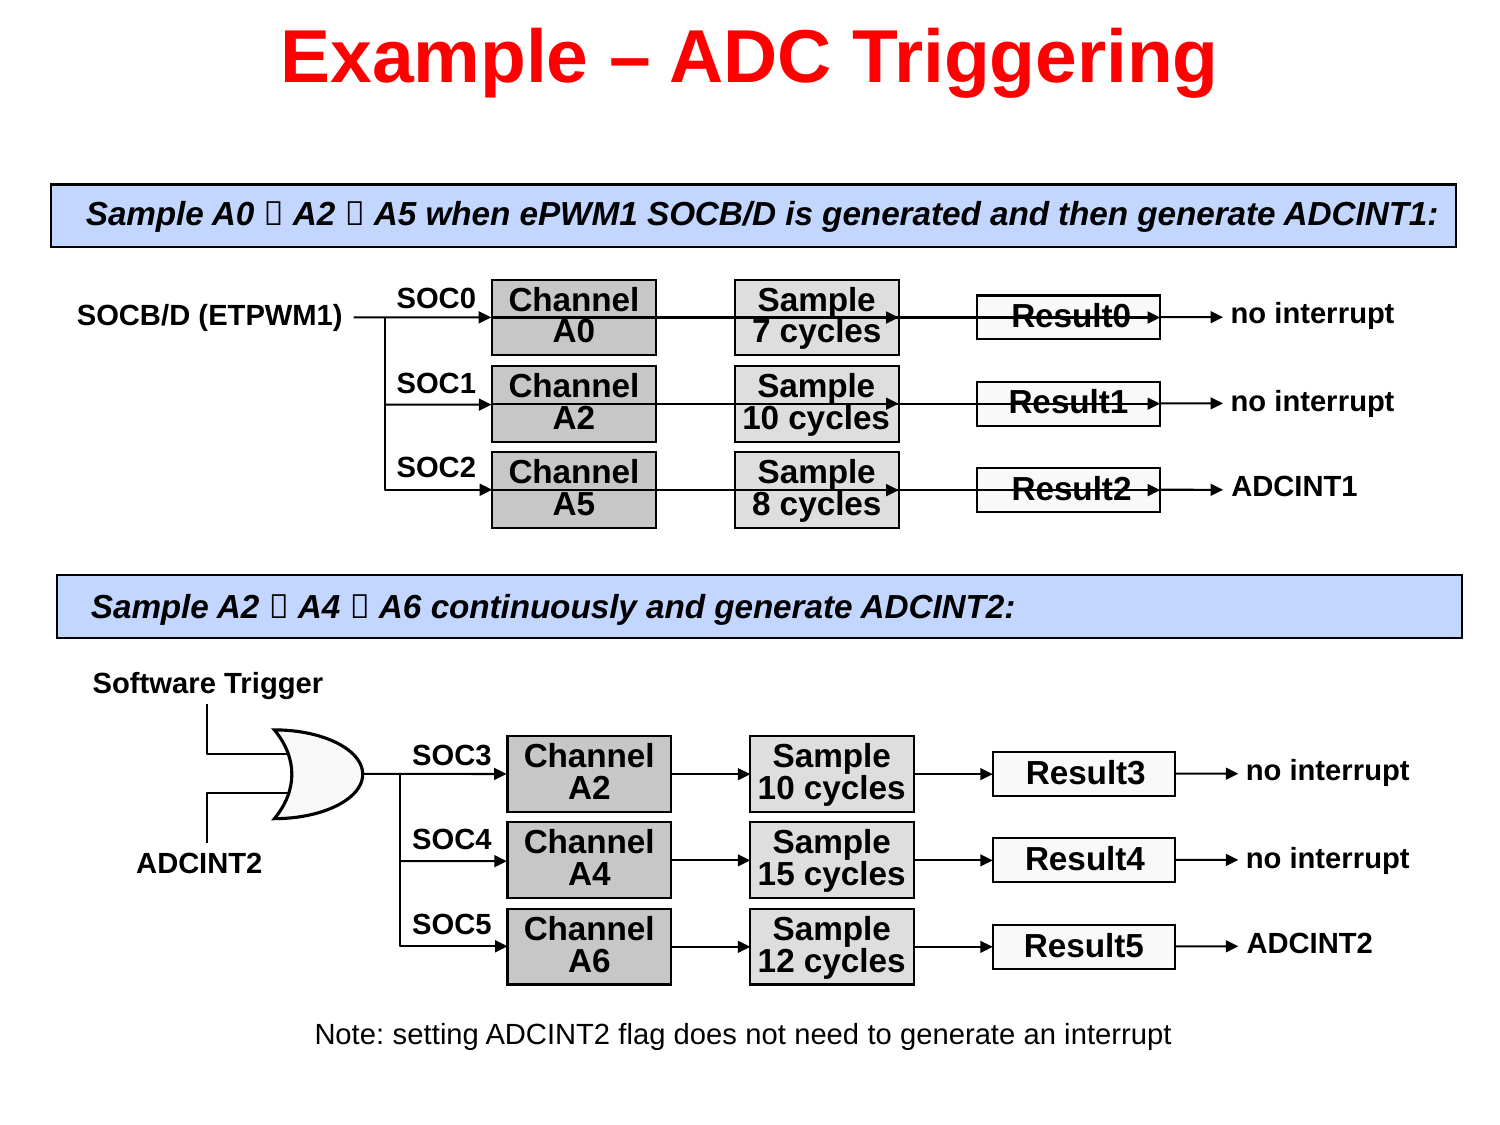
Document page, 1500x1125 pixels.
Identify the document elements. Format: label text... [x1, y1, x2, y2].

title Example – ADC Triggering [0, 0, 1500, 122]
text_box Note: setting ADCINT2 flag does not need to generate an interrupt [299, 1015, 1197, 1058]
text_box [50, 184, 1476, 248]
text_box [56, 574, 1463, 985]
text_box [60, 278, 1411, 529]
